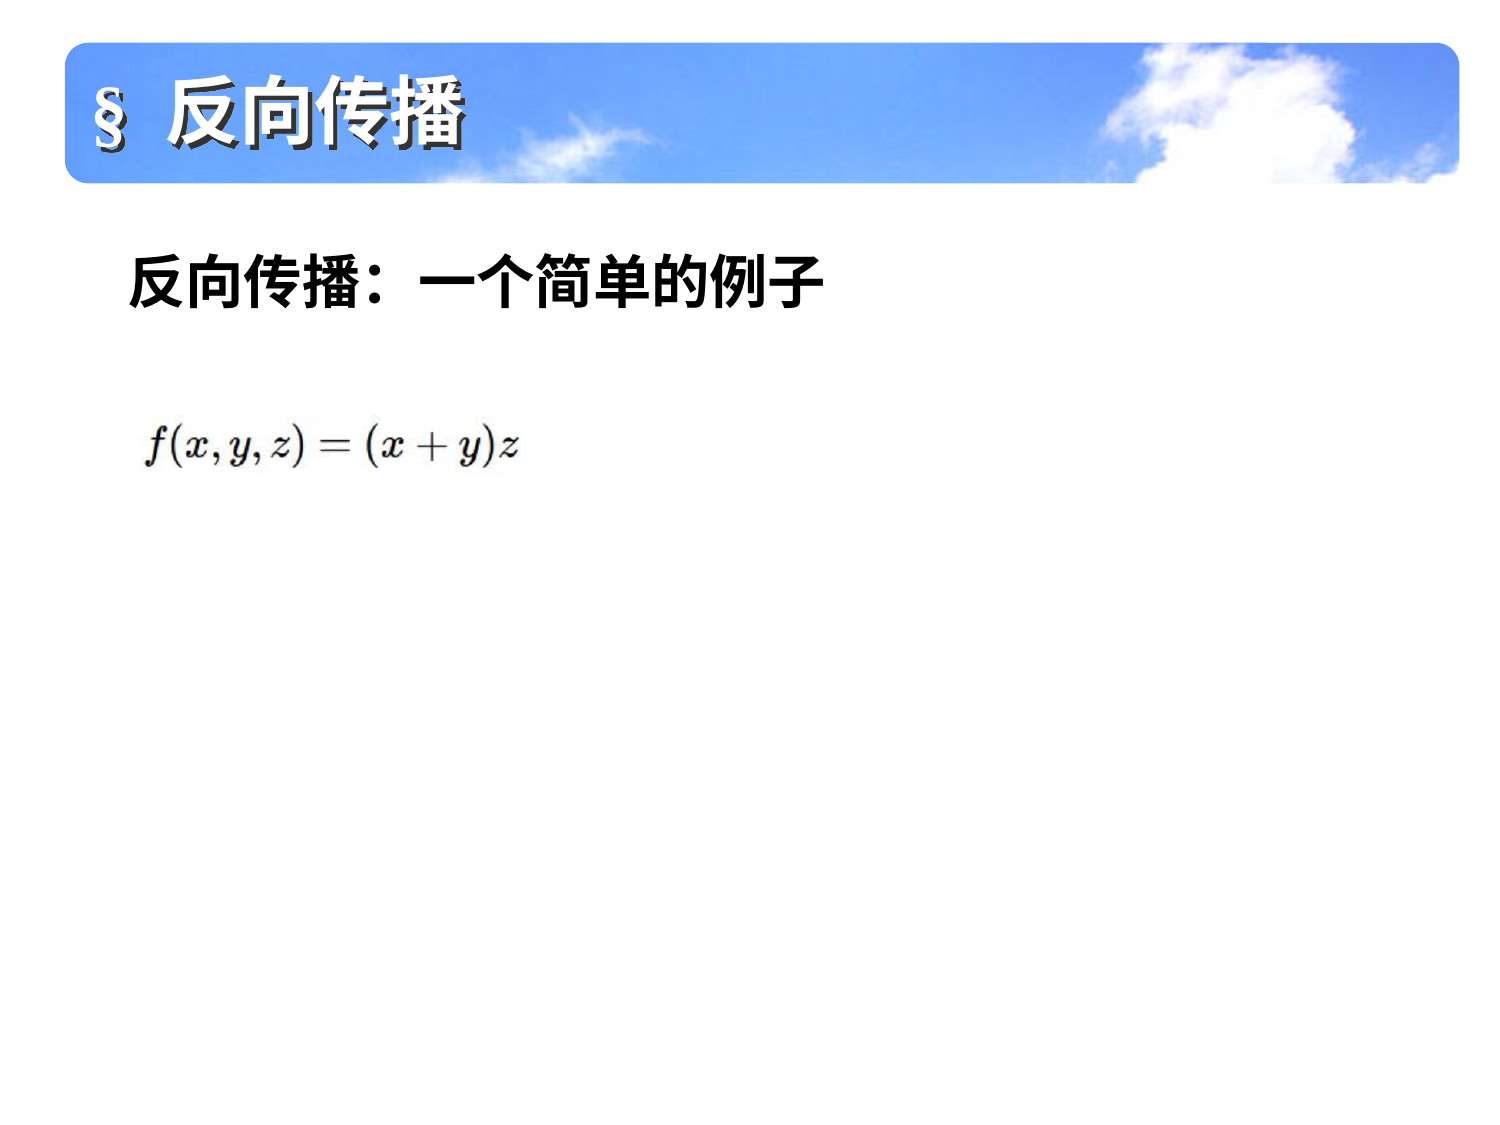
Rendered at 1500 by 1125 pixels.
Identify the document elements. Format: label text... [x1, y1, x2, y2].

picture [137, 412, 538, 490]
text_box 反向传播：一个简单的例子 [112, 237, 1150, 323]
text_box § 反向传播 [74, 49, 1288, 168]
picture [64, 42, 1460, 184]
